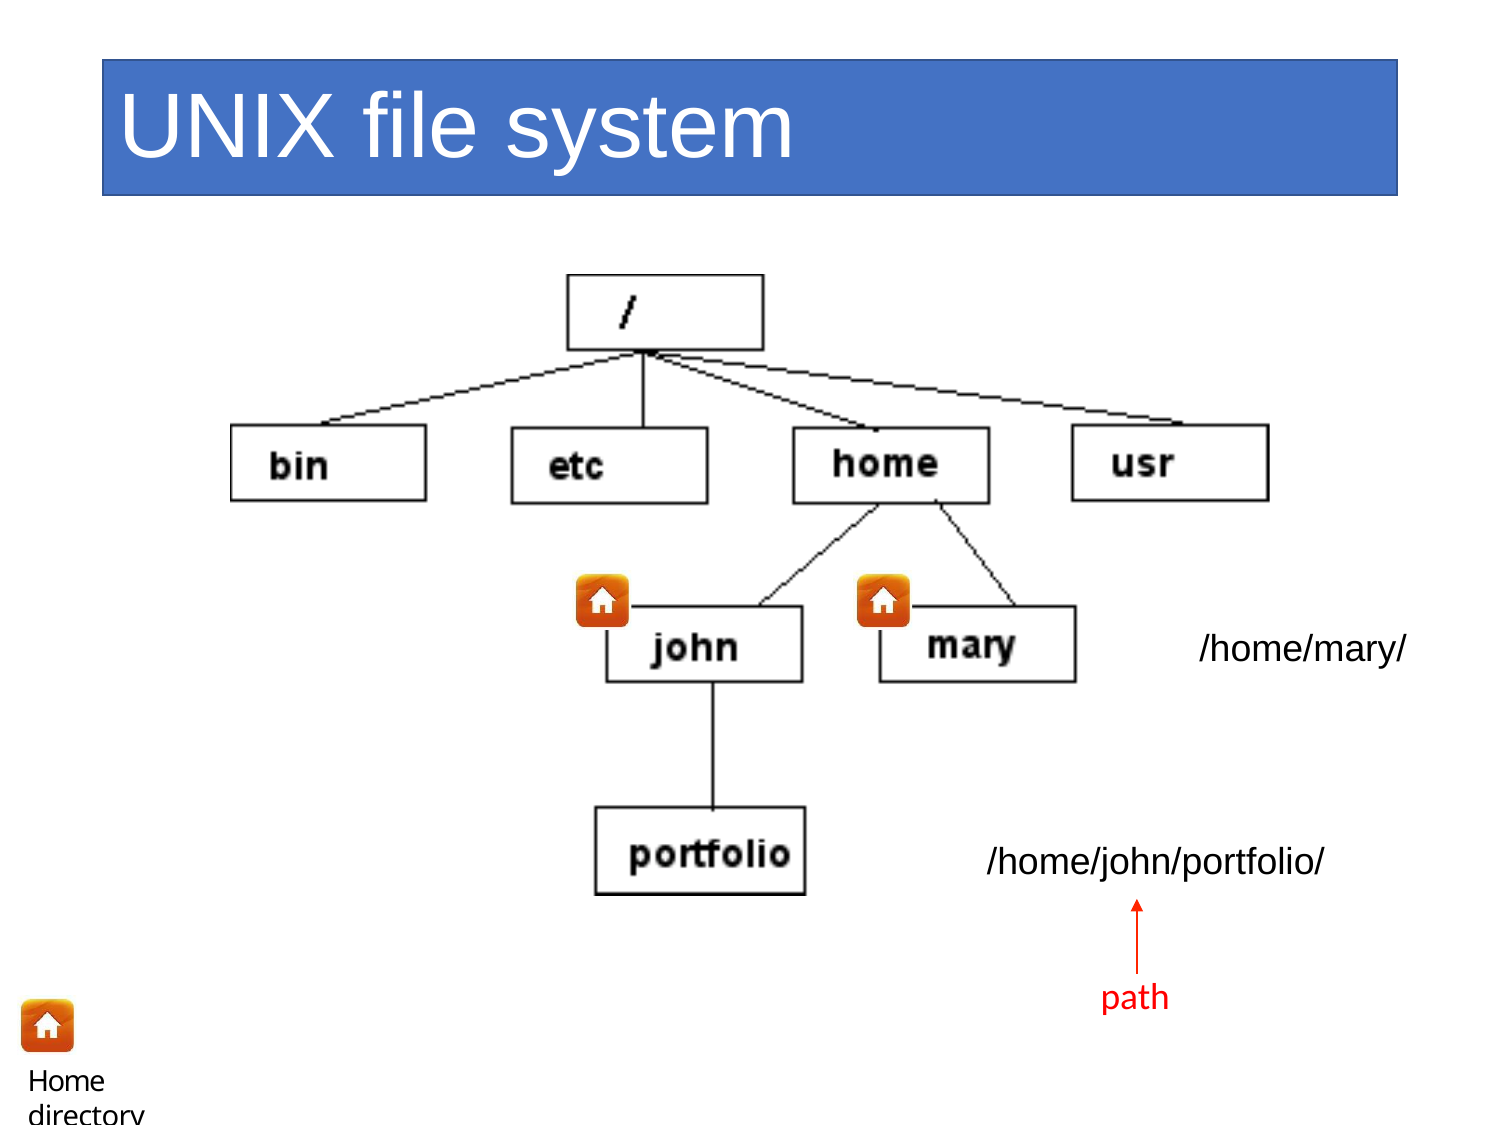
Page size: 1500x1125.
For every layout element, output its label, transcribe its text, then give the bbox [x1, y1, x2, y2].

text_box [17, 995, 77, 1055]
text_box path [1085, 975, 1186, 1025]
text_box UNIX file system [102, 59, 1398, 196]
text_box Home directory [25, 1059, 214, 1125]
text_box /home/john/portfolio/ [1270, 834, 1328, 882]
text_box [572, 570, 913, 630]
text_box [230, 274, 1270, 975]
text_box /home/mary/ [1270, 622, 1410, 670]
